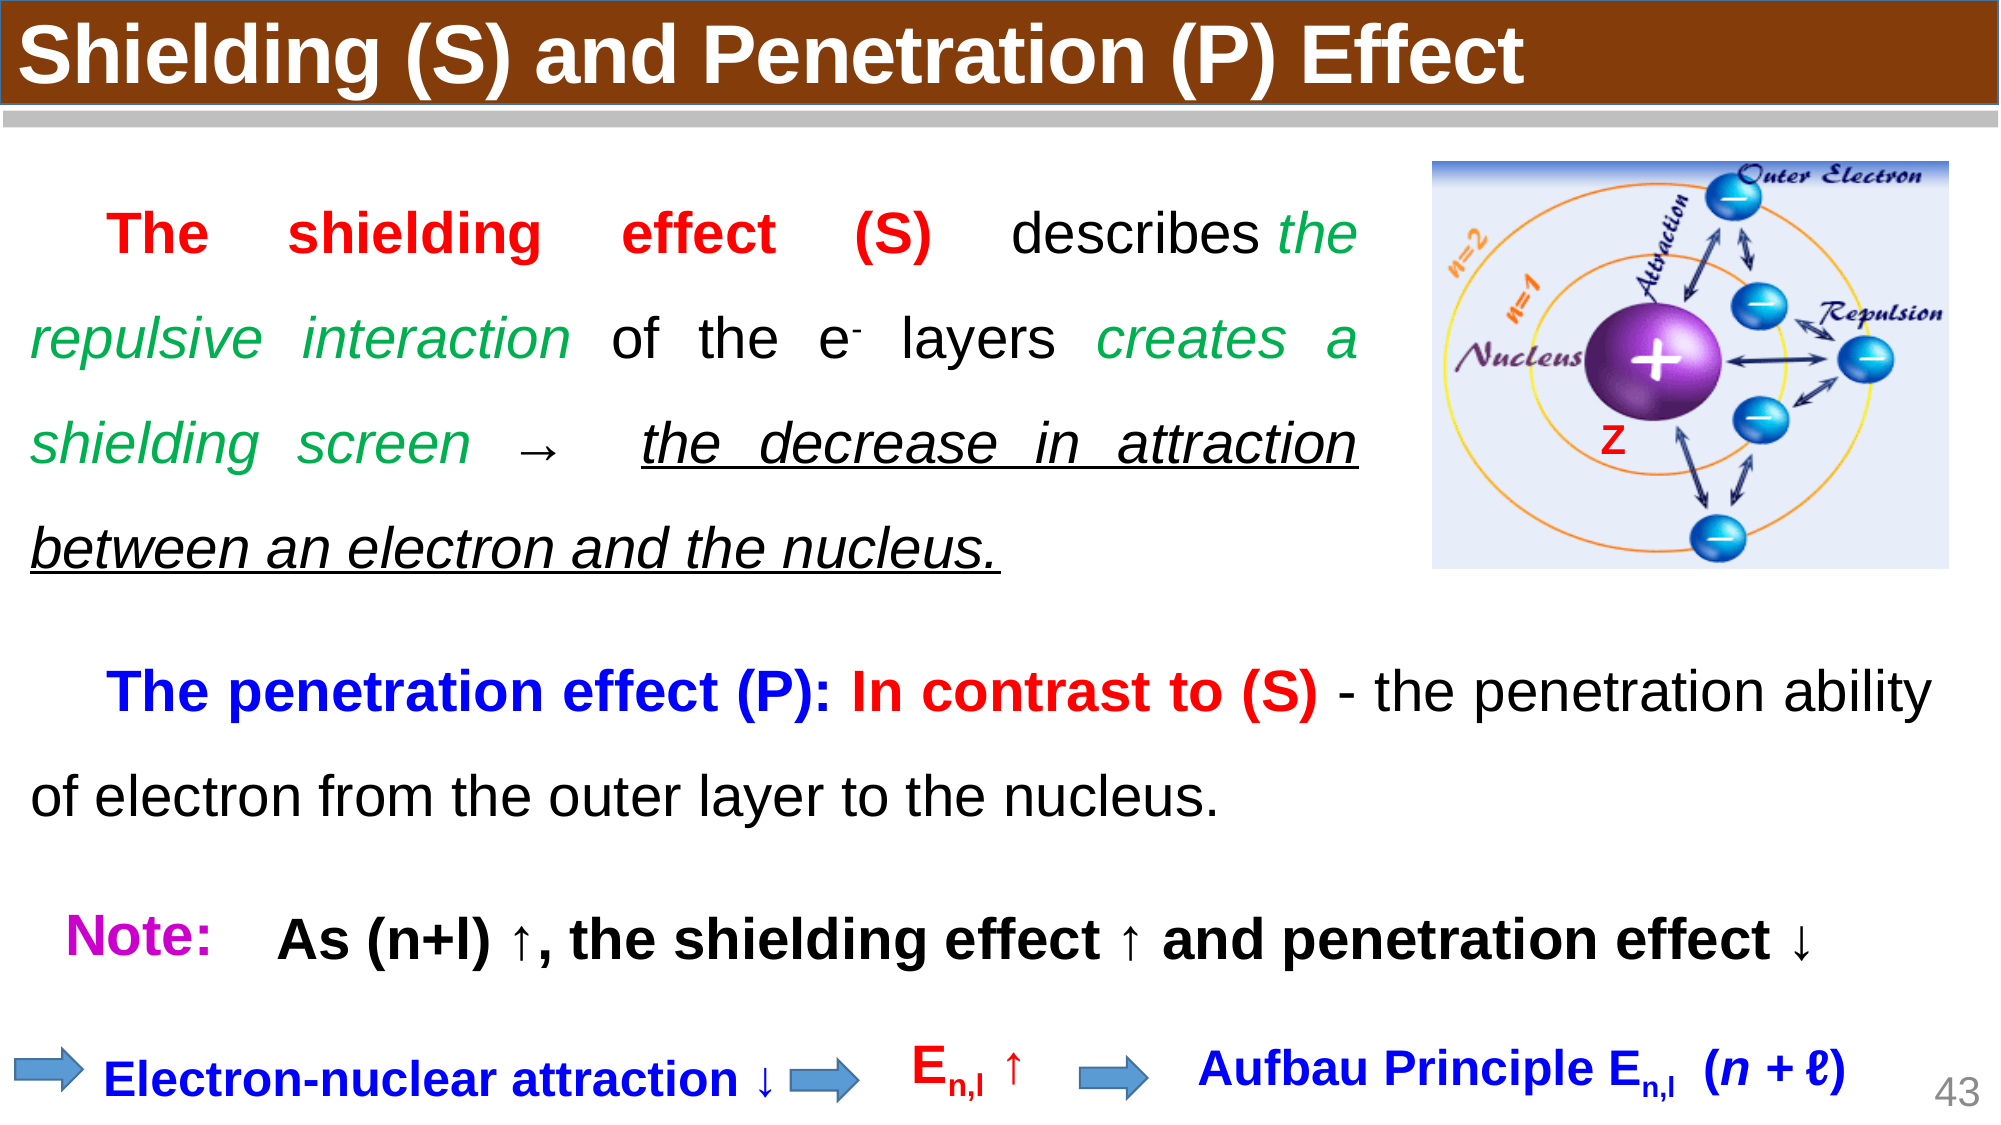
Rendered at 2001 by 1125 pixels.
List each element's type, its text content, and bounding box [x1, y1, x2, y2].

text_box The penetration effect (P): In contrast to (S) - the penetration ability of electron from the outer layer to the nucleus. [15, 611, 1949, 836]
slide_number 43 [1913, 1059, 1996, 1120]
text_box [1432, 161, 1949, 570]
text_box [15, 889, 1914, 1116]
text_box The shielding effect (S) describes the repulsive interaction of the e- layers creates a shielding screen → the decrease in attraction between an electron and the nucleus. [15, 152, 1374, 588]
text_box Shielding (S) and Penetration (P) Effect [3, 8, 1949, 105]
text_box [0, 0, 1999, 105]
